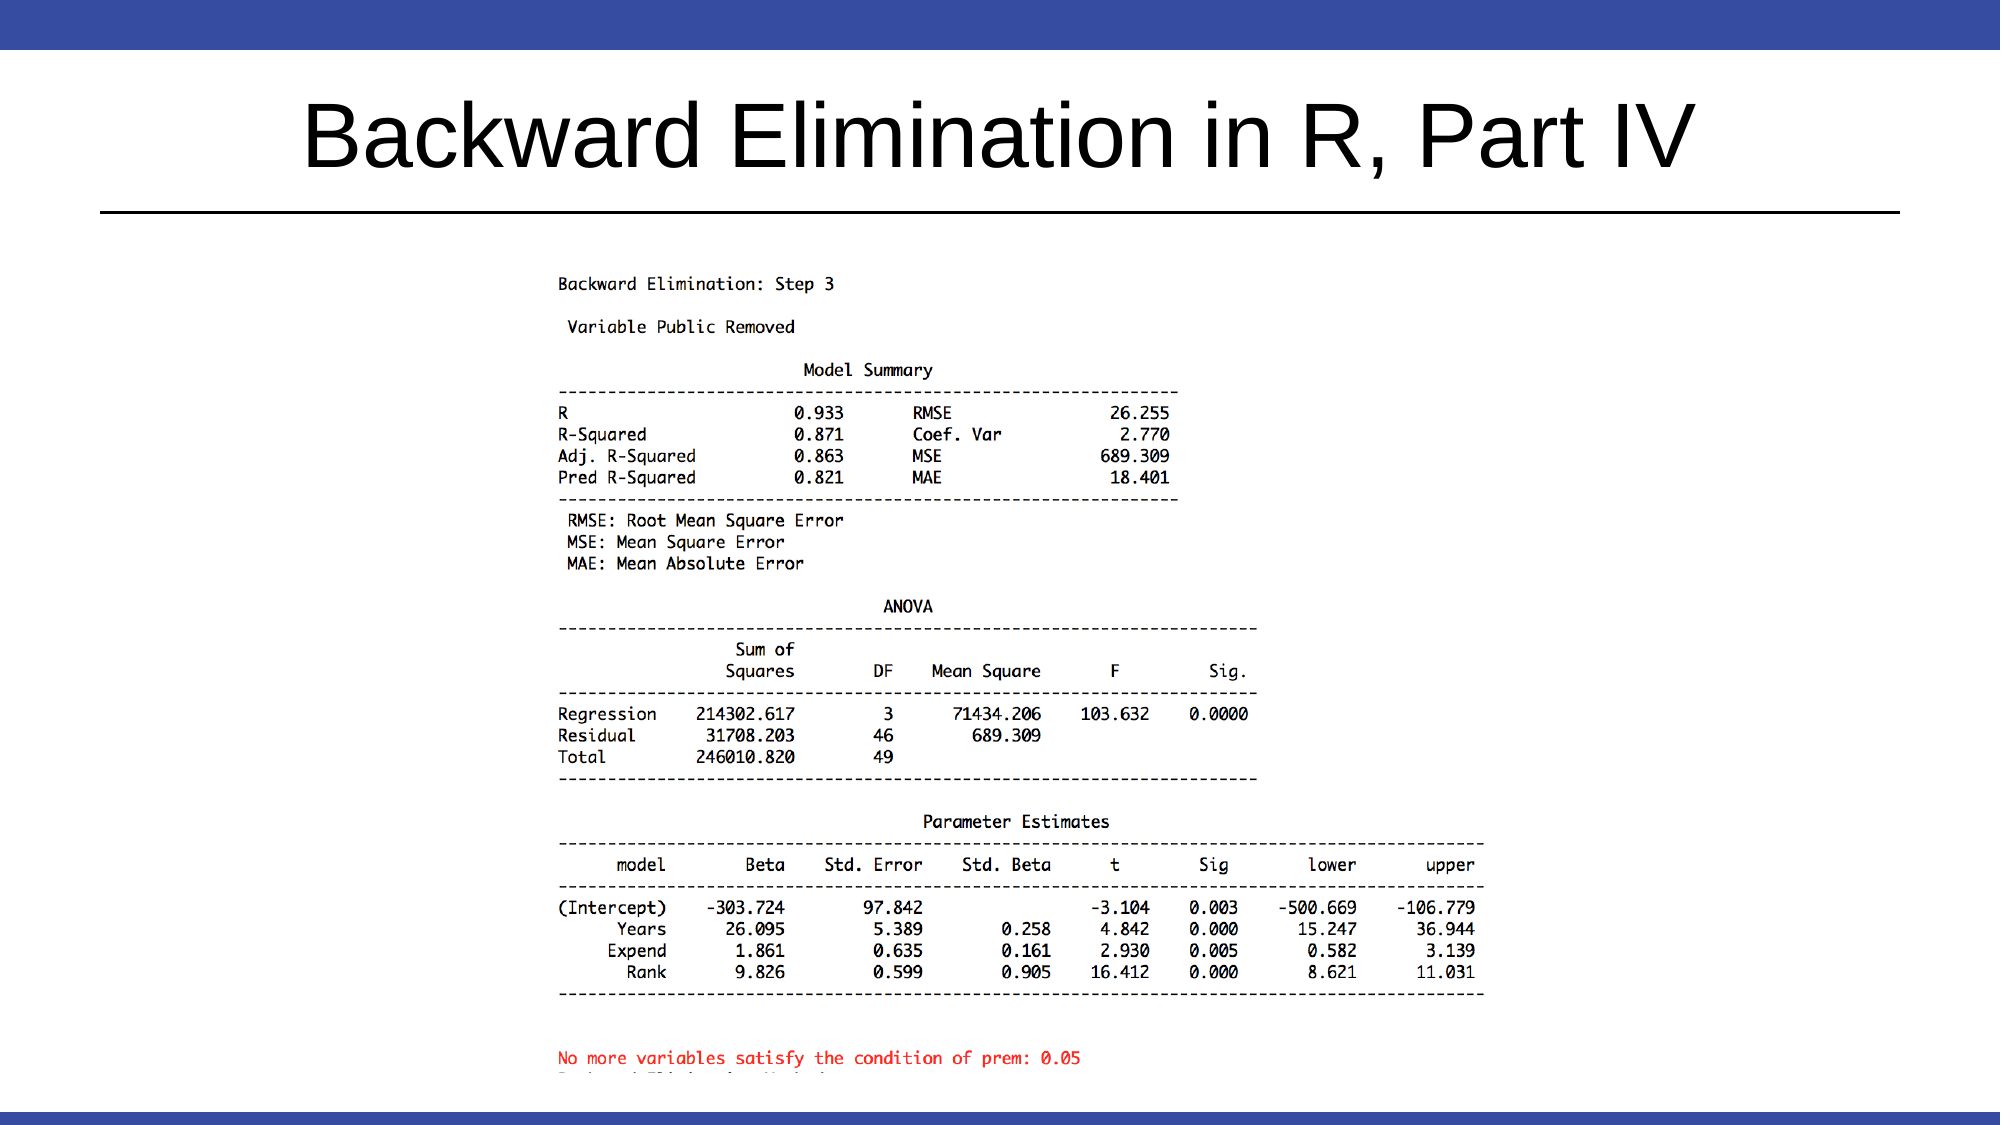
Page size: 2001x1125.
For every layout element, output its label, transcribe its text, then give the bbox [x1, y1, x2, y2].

title Backward Elimination in R, Part IV [99, 37, 1900, 225]
picture [552, 262, 1494, 1073]
